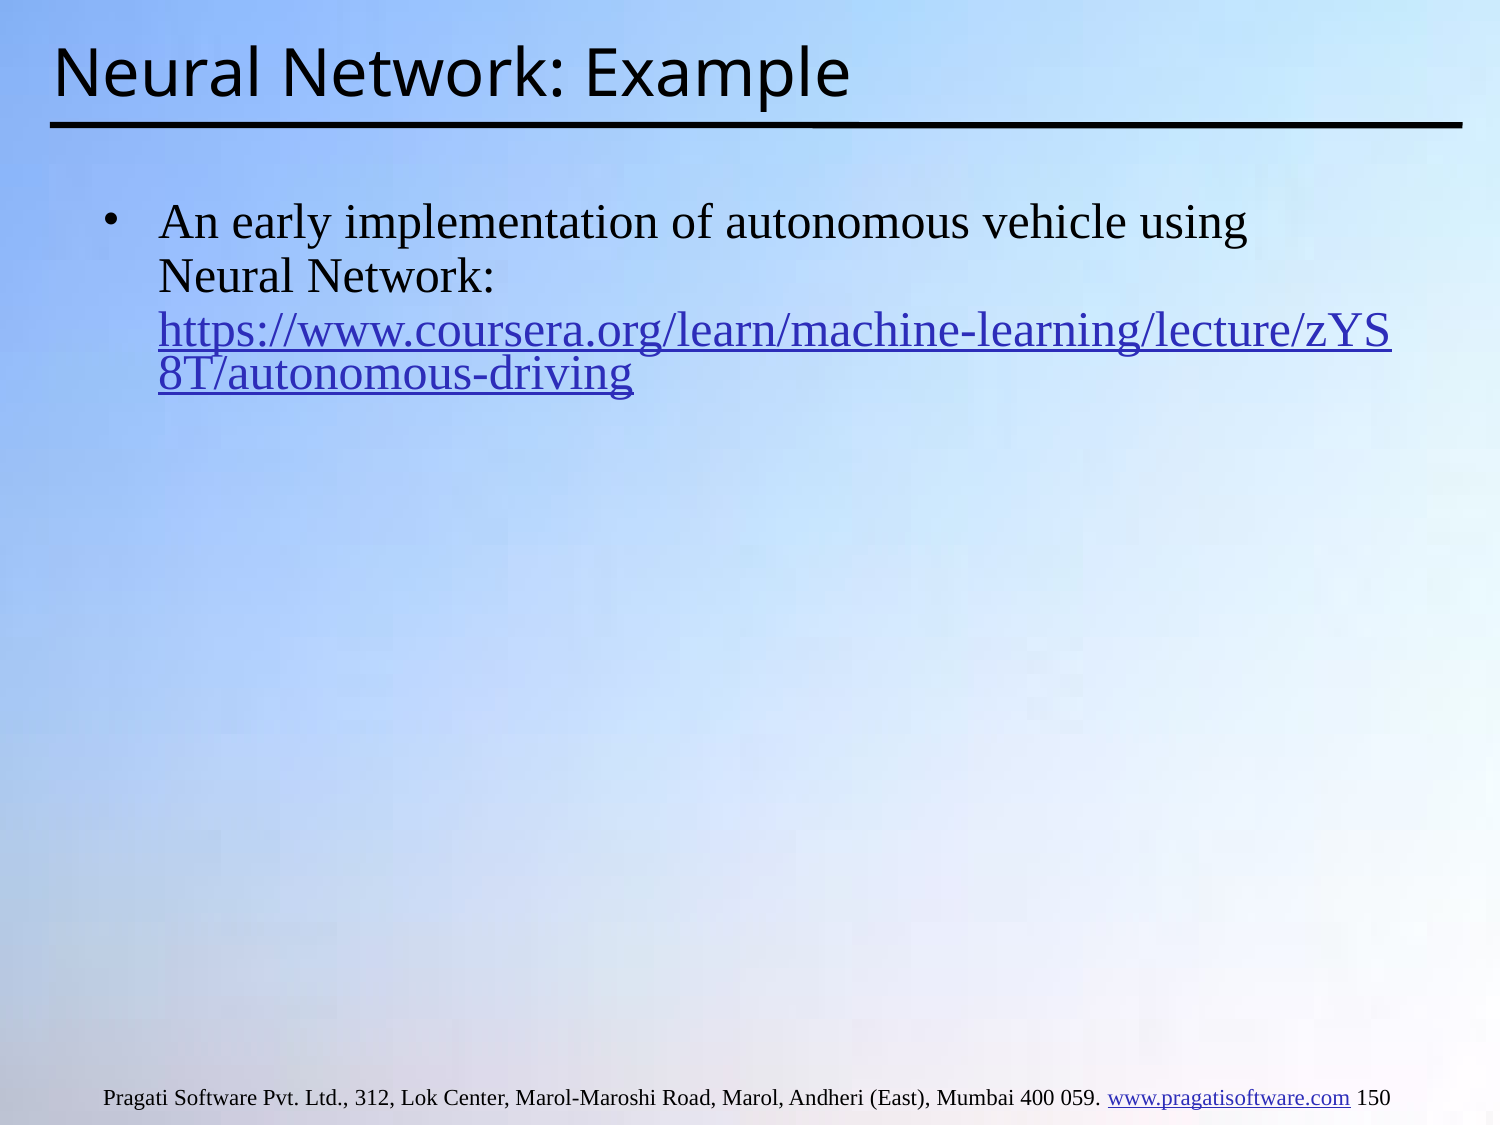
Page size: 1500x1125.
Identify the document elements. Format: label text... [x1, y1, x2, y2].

title Neural Network: Example [37, 0, 1462, 137]
list An early implementation of autonomous vehicle using Neural Network: https://www.coursera.org/learn/machine-learning/lecture/zYS8T/autonomous-driving [87, 187, 1412, 1063]
picture [0, 0, 1500, 1125]
